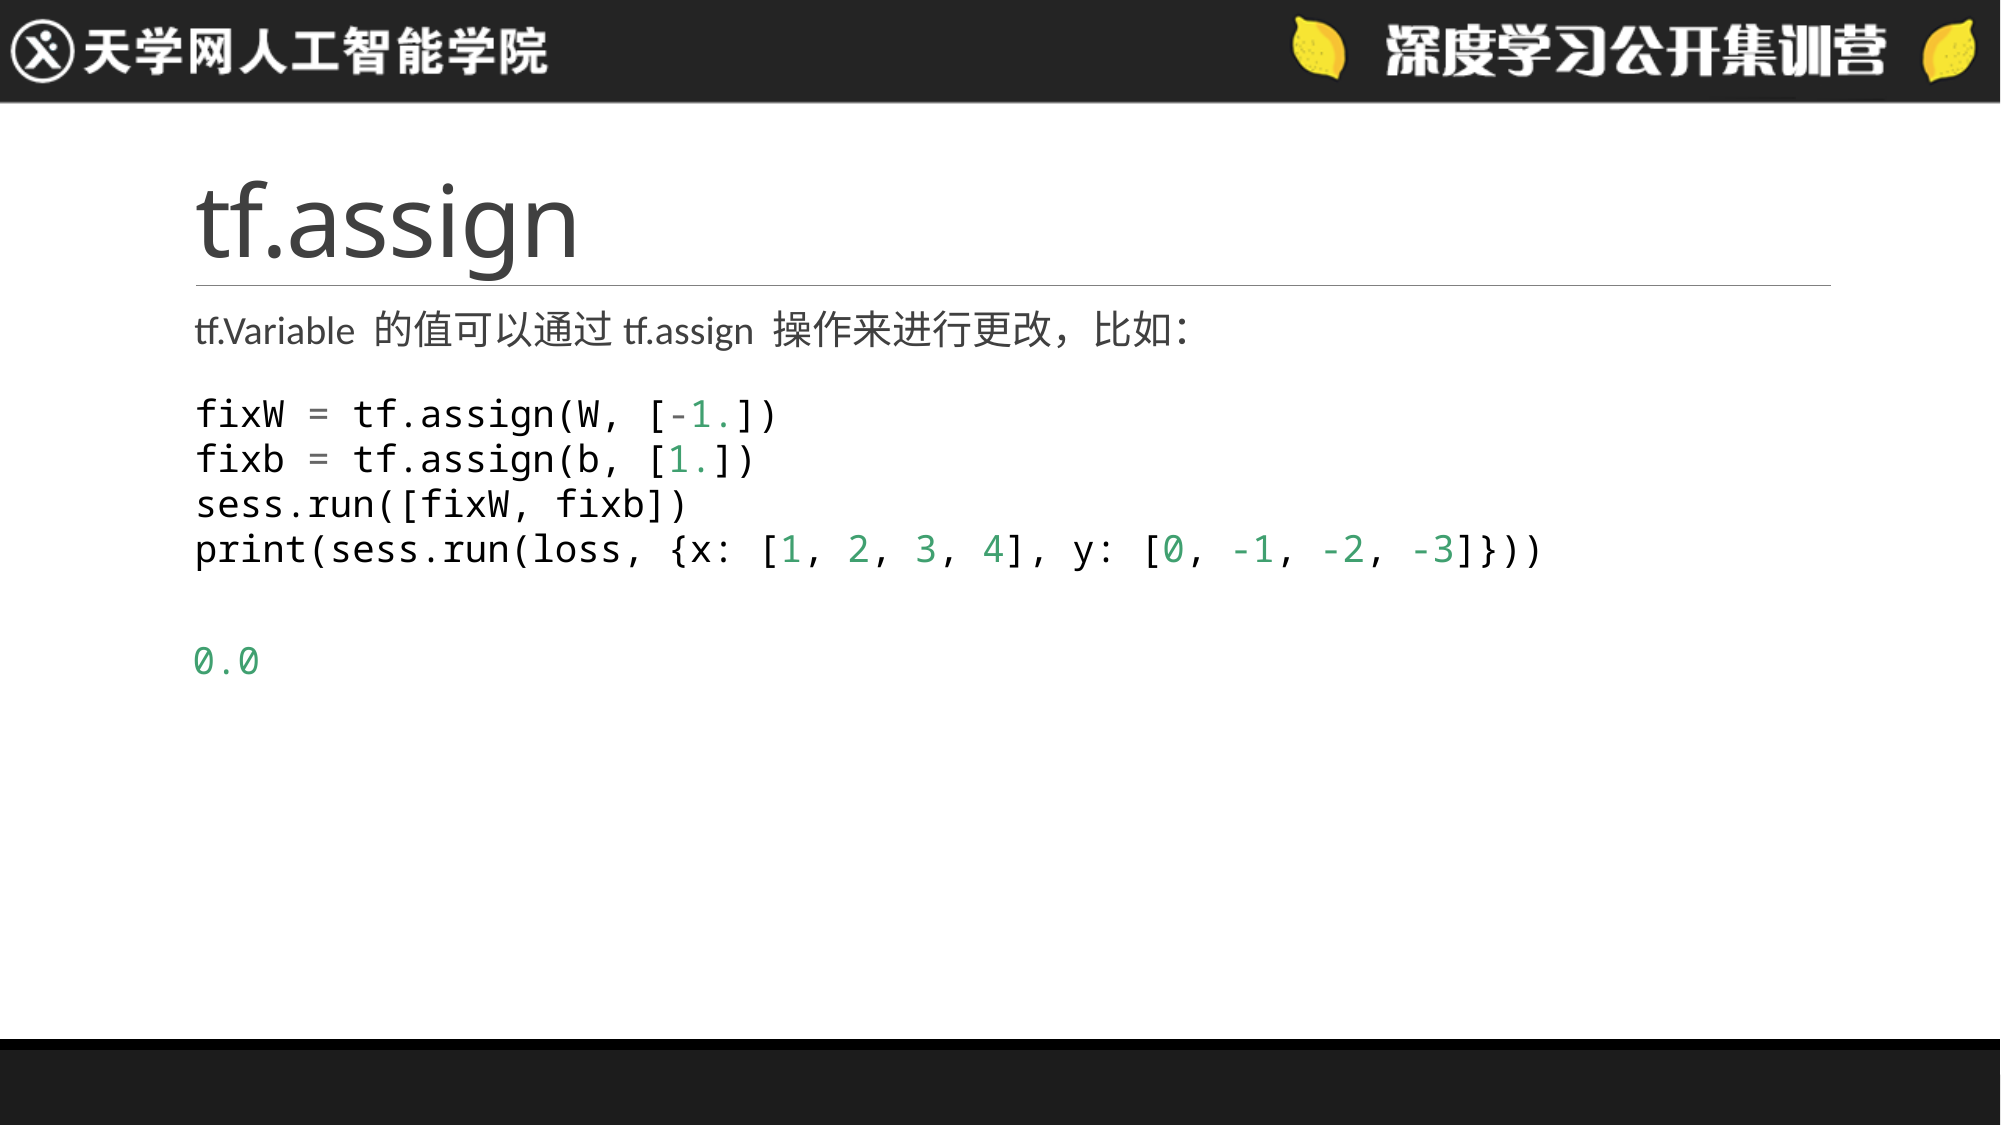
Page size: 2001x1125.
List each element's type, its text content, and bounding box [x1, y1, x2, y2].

list tf.Variable 的值可以通过tf.assign 操作来进行更改，比如： [180, 302, 1830, 362]
text_box 0.0 [177, 629, 275, 690]
text_box fixW = tf.assign(W, [-1.]) fixb = tf.assign(b, [1.]) sess.run([fixW, fixb]) print(sess.run(loss, {x: [1, 2, 3, 4], y: [0, -1, -2, -3]})) [179, 382, 1830, 578]
picture [0, 0, 2001, 1125]
title tf.assign [180, 47, 1830, 285]
